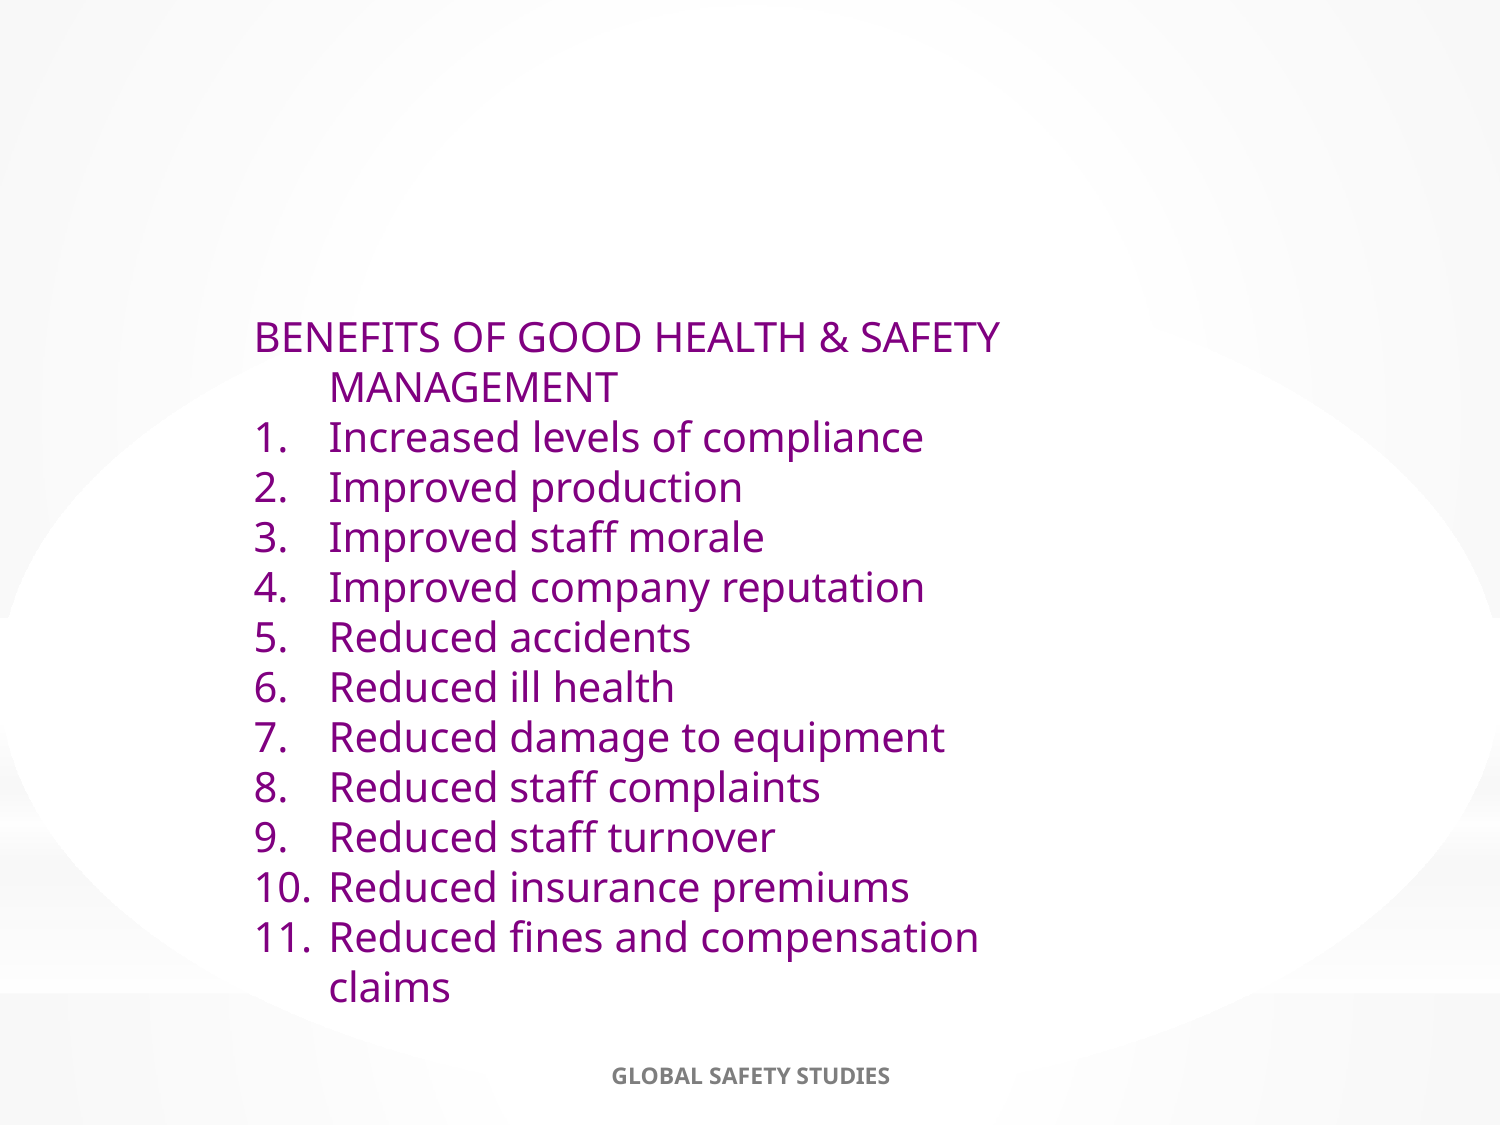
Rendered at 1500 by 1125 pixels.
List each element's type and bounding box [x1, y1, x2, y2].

text_box [0, 0, 1500, 1125]
